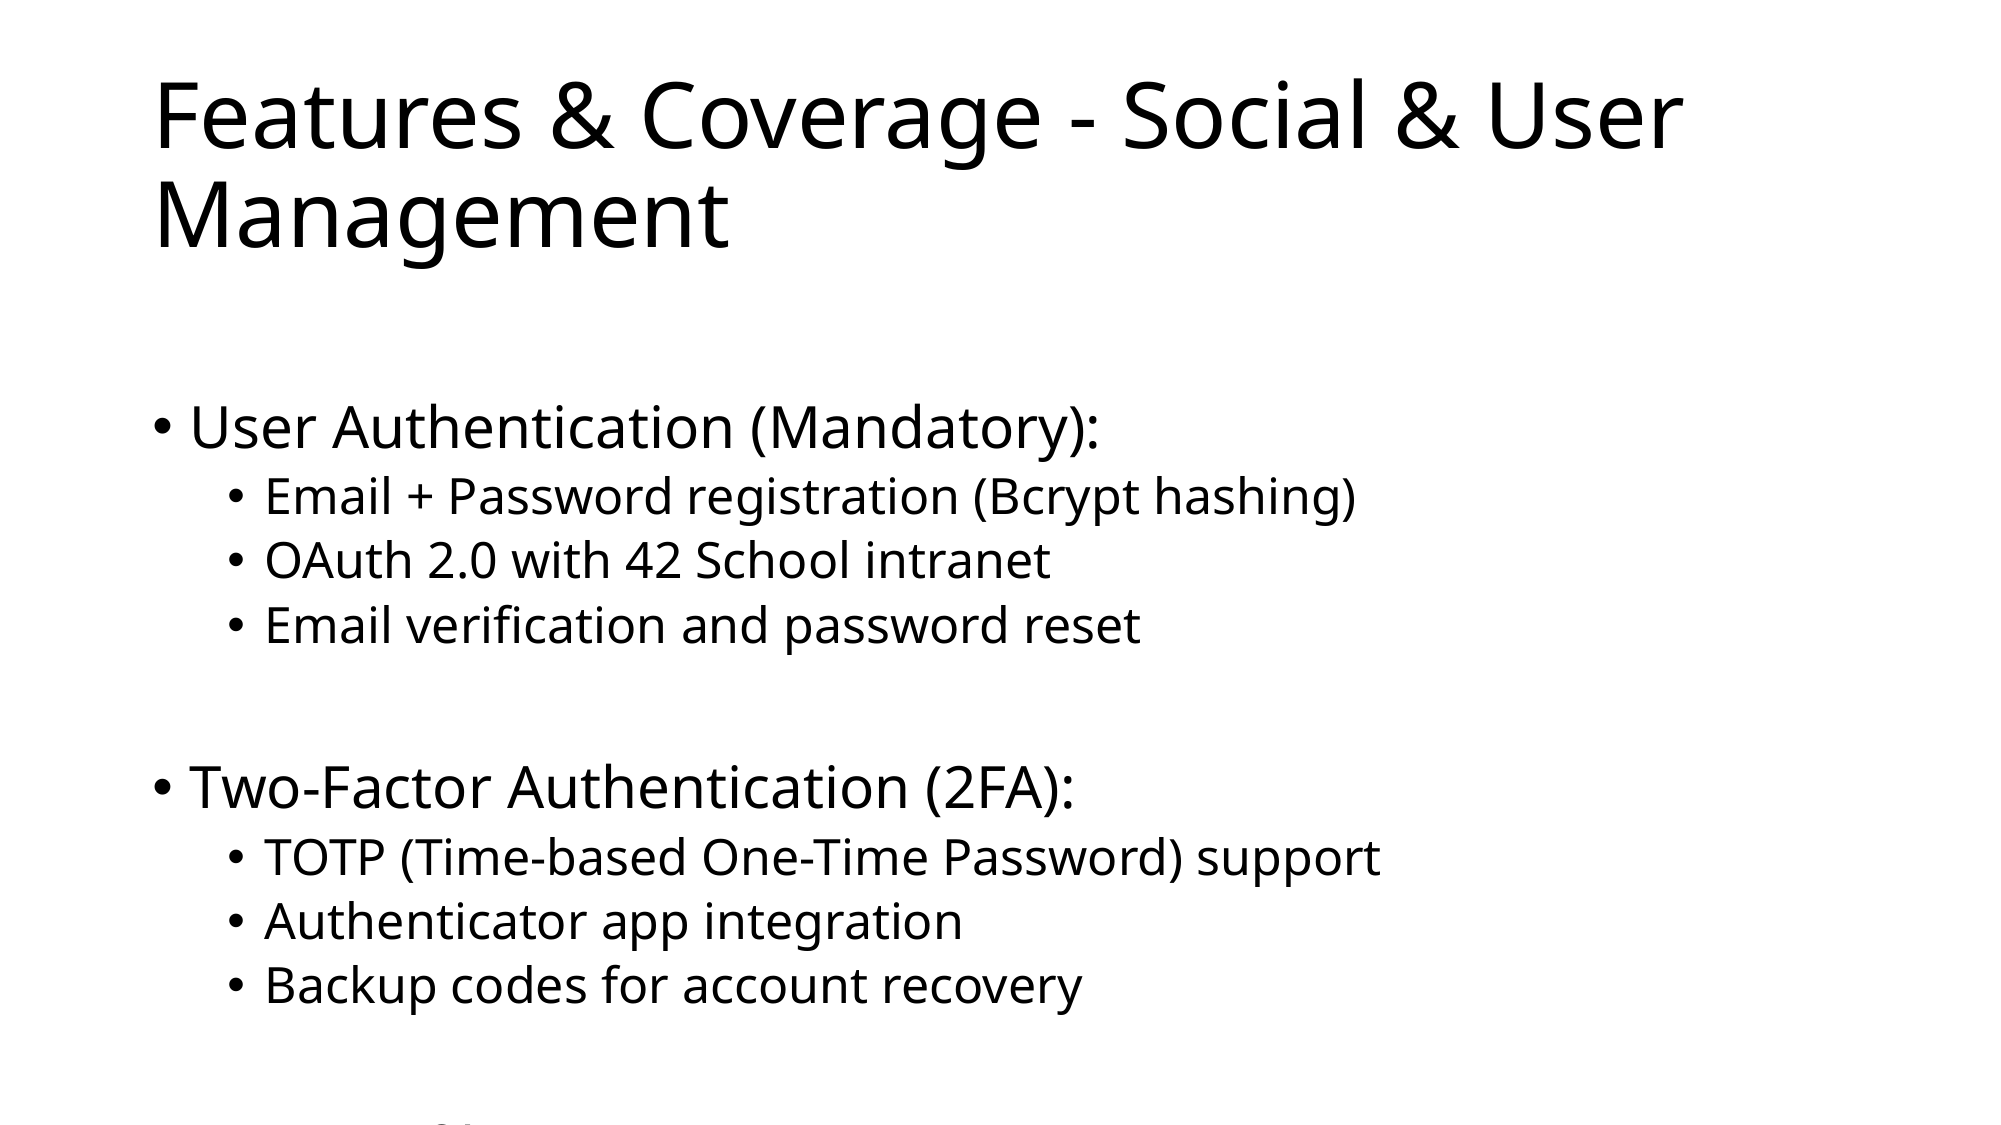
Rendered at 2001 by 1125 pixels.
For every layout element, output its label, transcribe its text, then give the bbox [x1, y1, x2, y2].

list User Authentication (Mandatory): Email + Password registration (Bcrypt hashing) OAuth 2.0 with 42 School intranet Email verification and password reset Two-Factor Authentication (2FA): TOTP (Time-based One-Time Password) support Authenticator app integration Backup codes for account recovery User Profiles: Customizable avatars and display names Player statistics and achievements Badges and medals system Friend System: Add/accept/remove friends Friend status and online presence Friend-only match invitations Leaderboards: Global rankings with skill ratings Monthly and seasonal leaderboards Regional and country-based rankings [137, 299, 1863, 1014]
title Features & Coverage - Social & User Management [137, 59, 1863, 278]
